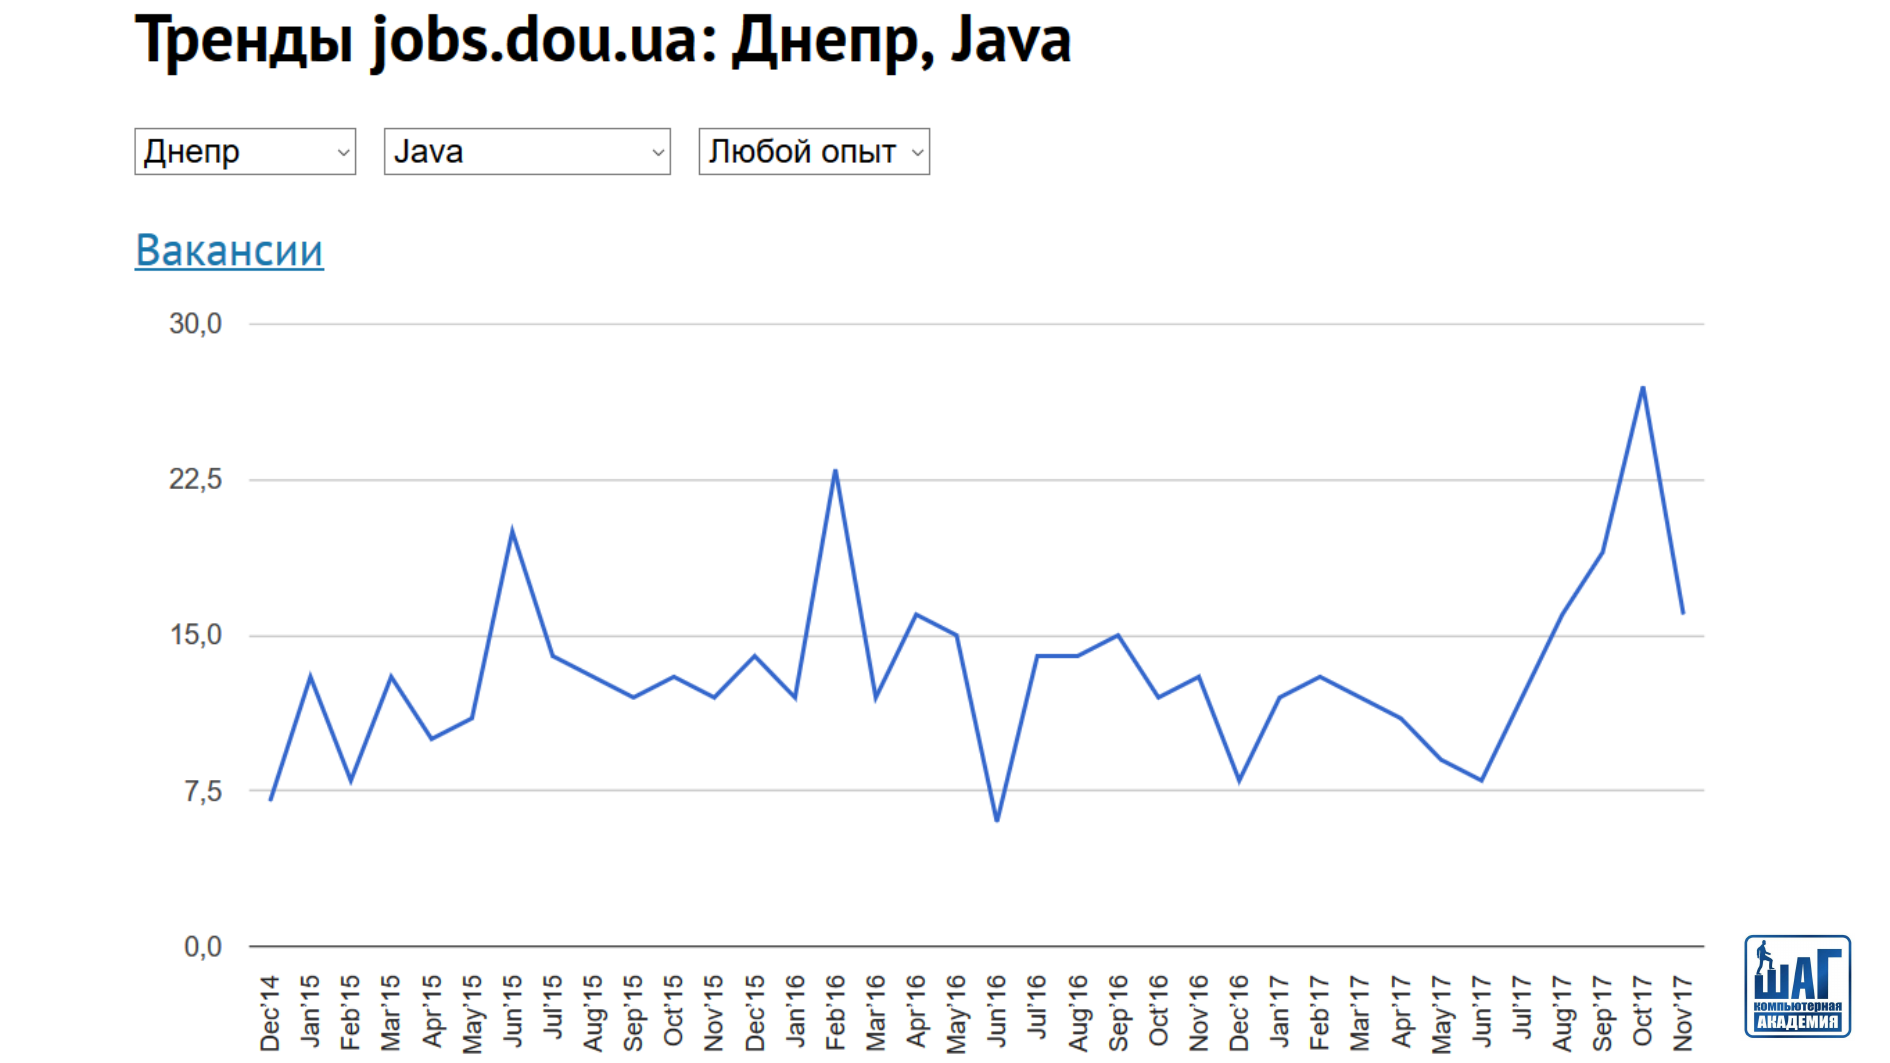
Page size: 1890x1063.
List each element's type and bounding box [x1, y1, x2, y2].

picture [117, 0, 1725, 1063]
picture [1740, 933, 1855, 1041]
